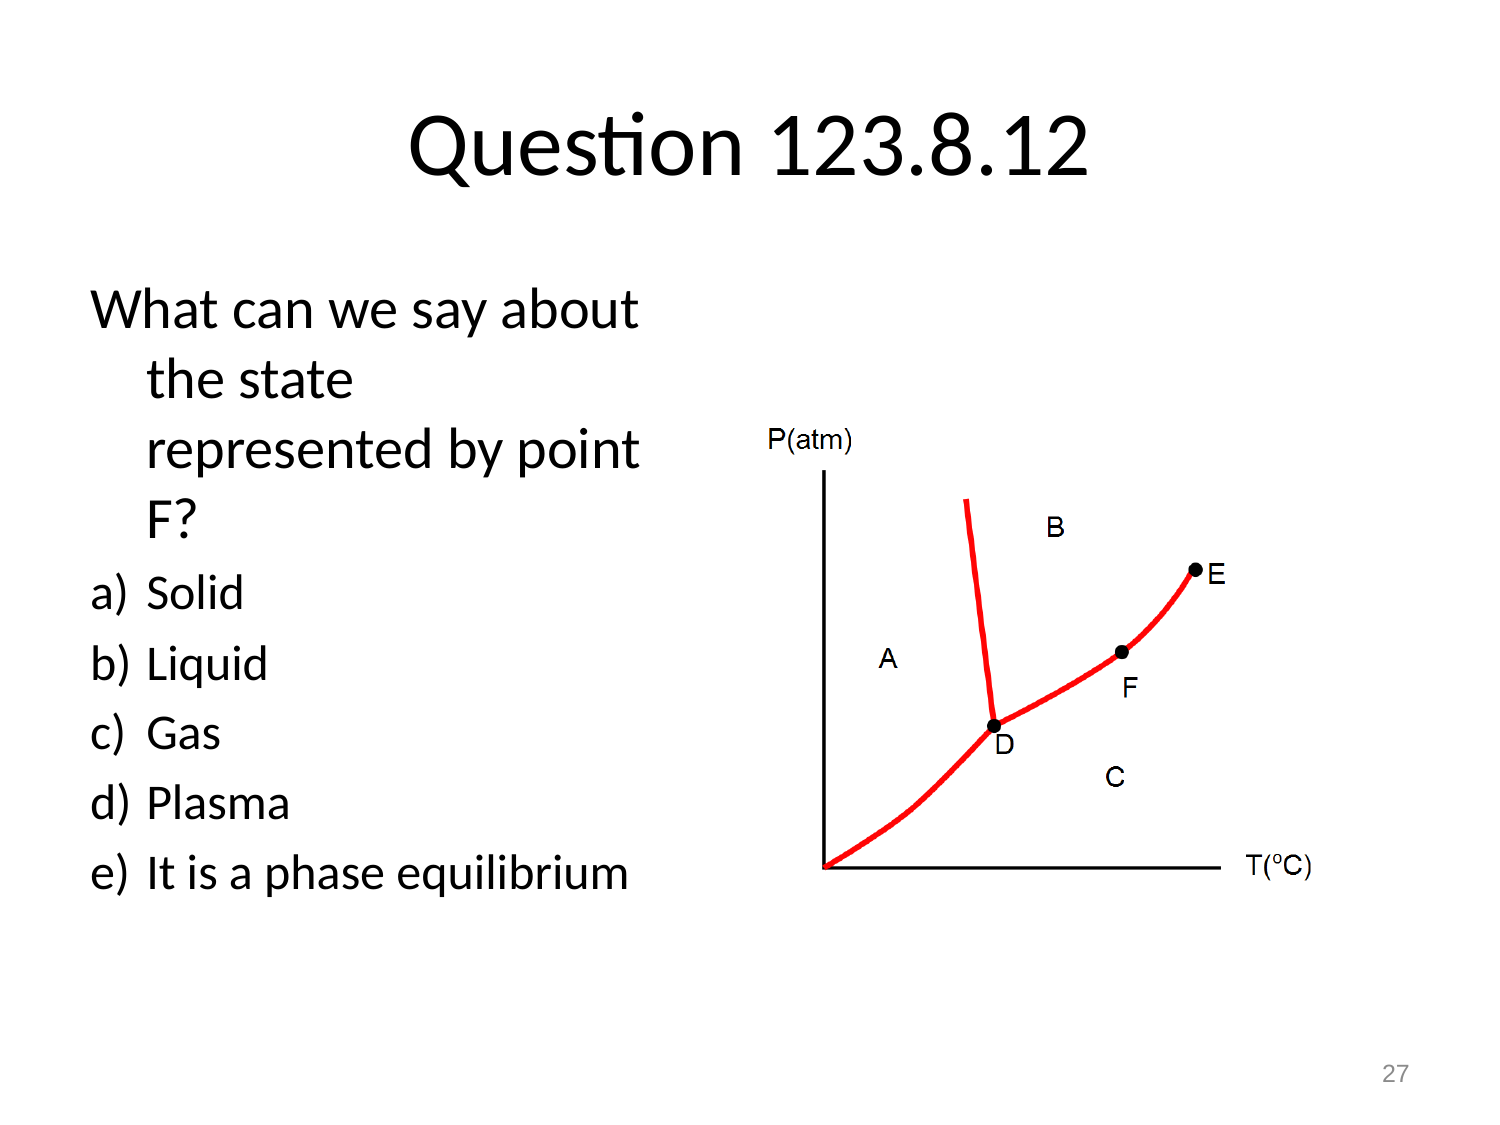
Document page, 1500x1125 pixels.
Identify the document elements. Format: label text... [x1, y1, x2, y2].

slide_number 27 [1074, 1042, 1425, 1103]
list What can we say about the state represented by point F? Solid Liquid Gas Plasma It is a phase equilibrium [75, 262, 665, 1005]
picture [769, 428, 1312, 881]
title Question 123.8.12 [75, 45, 1425, 233]
